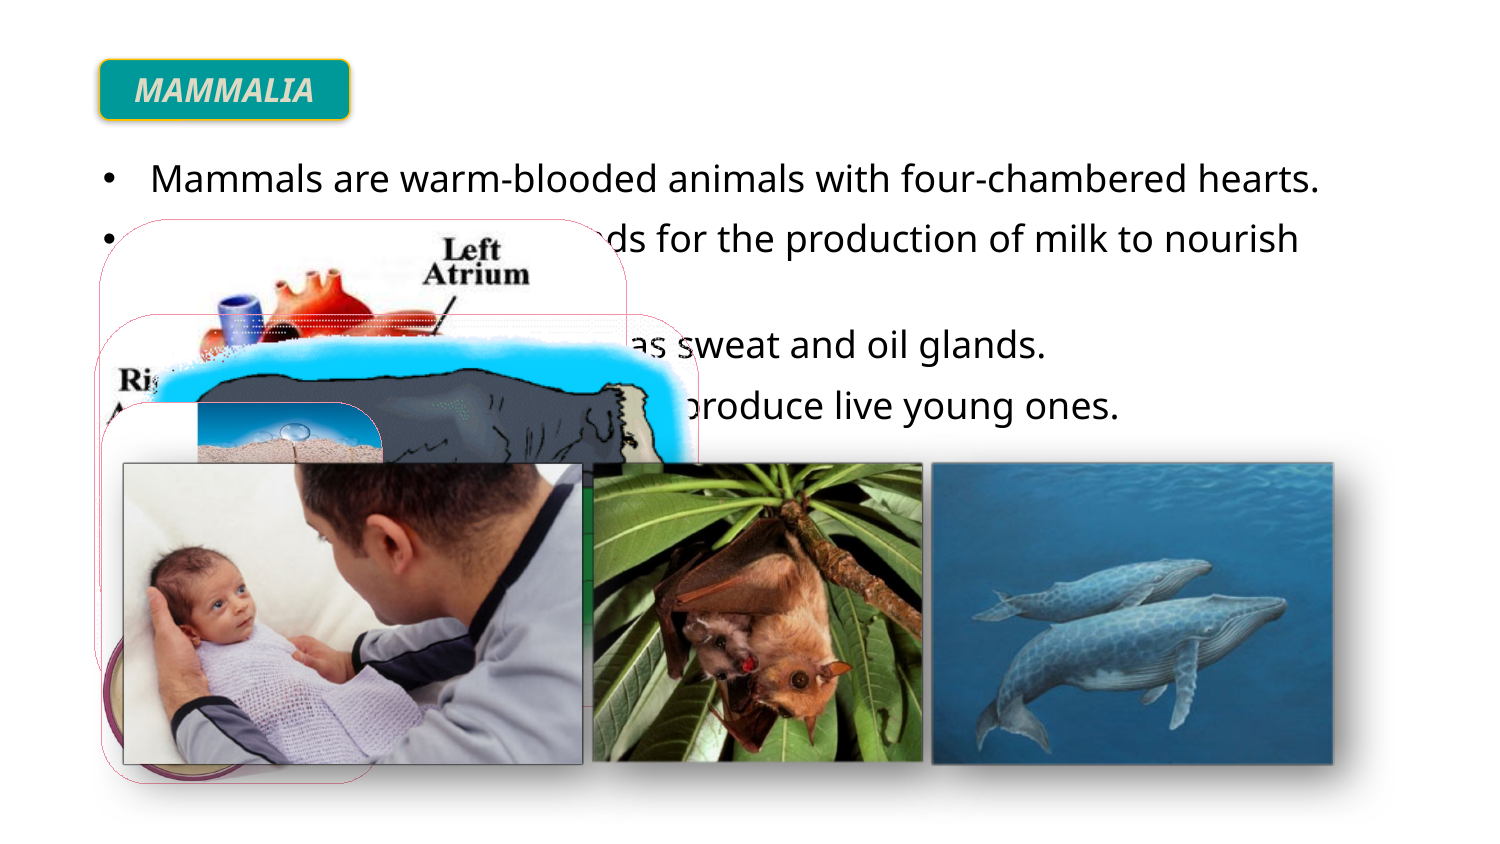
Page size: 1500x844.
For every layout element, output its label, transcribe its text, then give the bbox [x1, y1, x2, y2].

text_box Their skin has hairs as well as sweat and oil glands. [701, 314, 1397, 374]
text_box They have mammary glands for the production of milk to nourish their young. [88, 208, 1397, 313]
picture [94, 219, 922, 784]
text_box MAMMALIA [98, 58, 351, 121]
text_box Most mammals familiar to us produce live young ones. [704, 374, 1402, 435]
picture [932, 463, 1333, 764]
text_box Mammals are warm-blooded animals with four-chambered hearts. [88, 147, 1397, 208]
